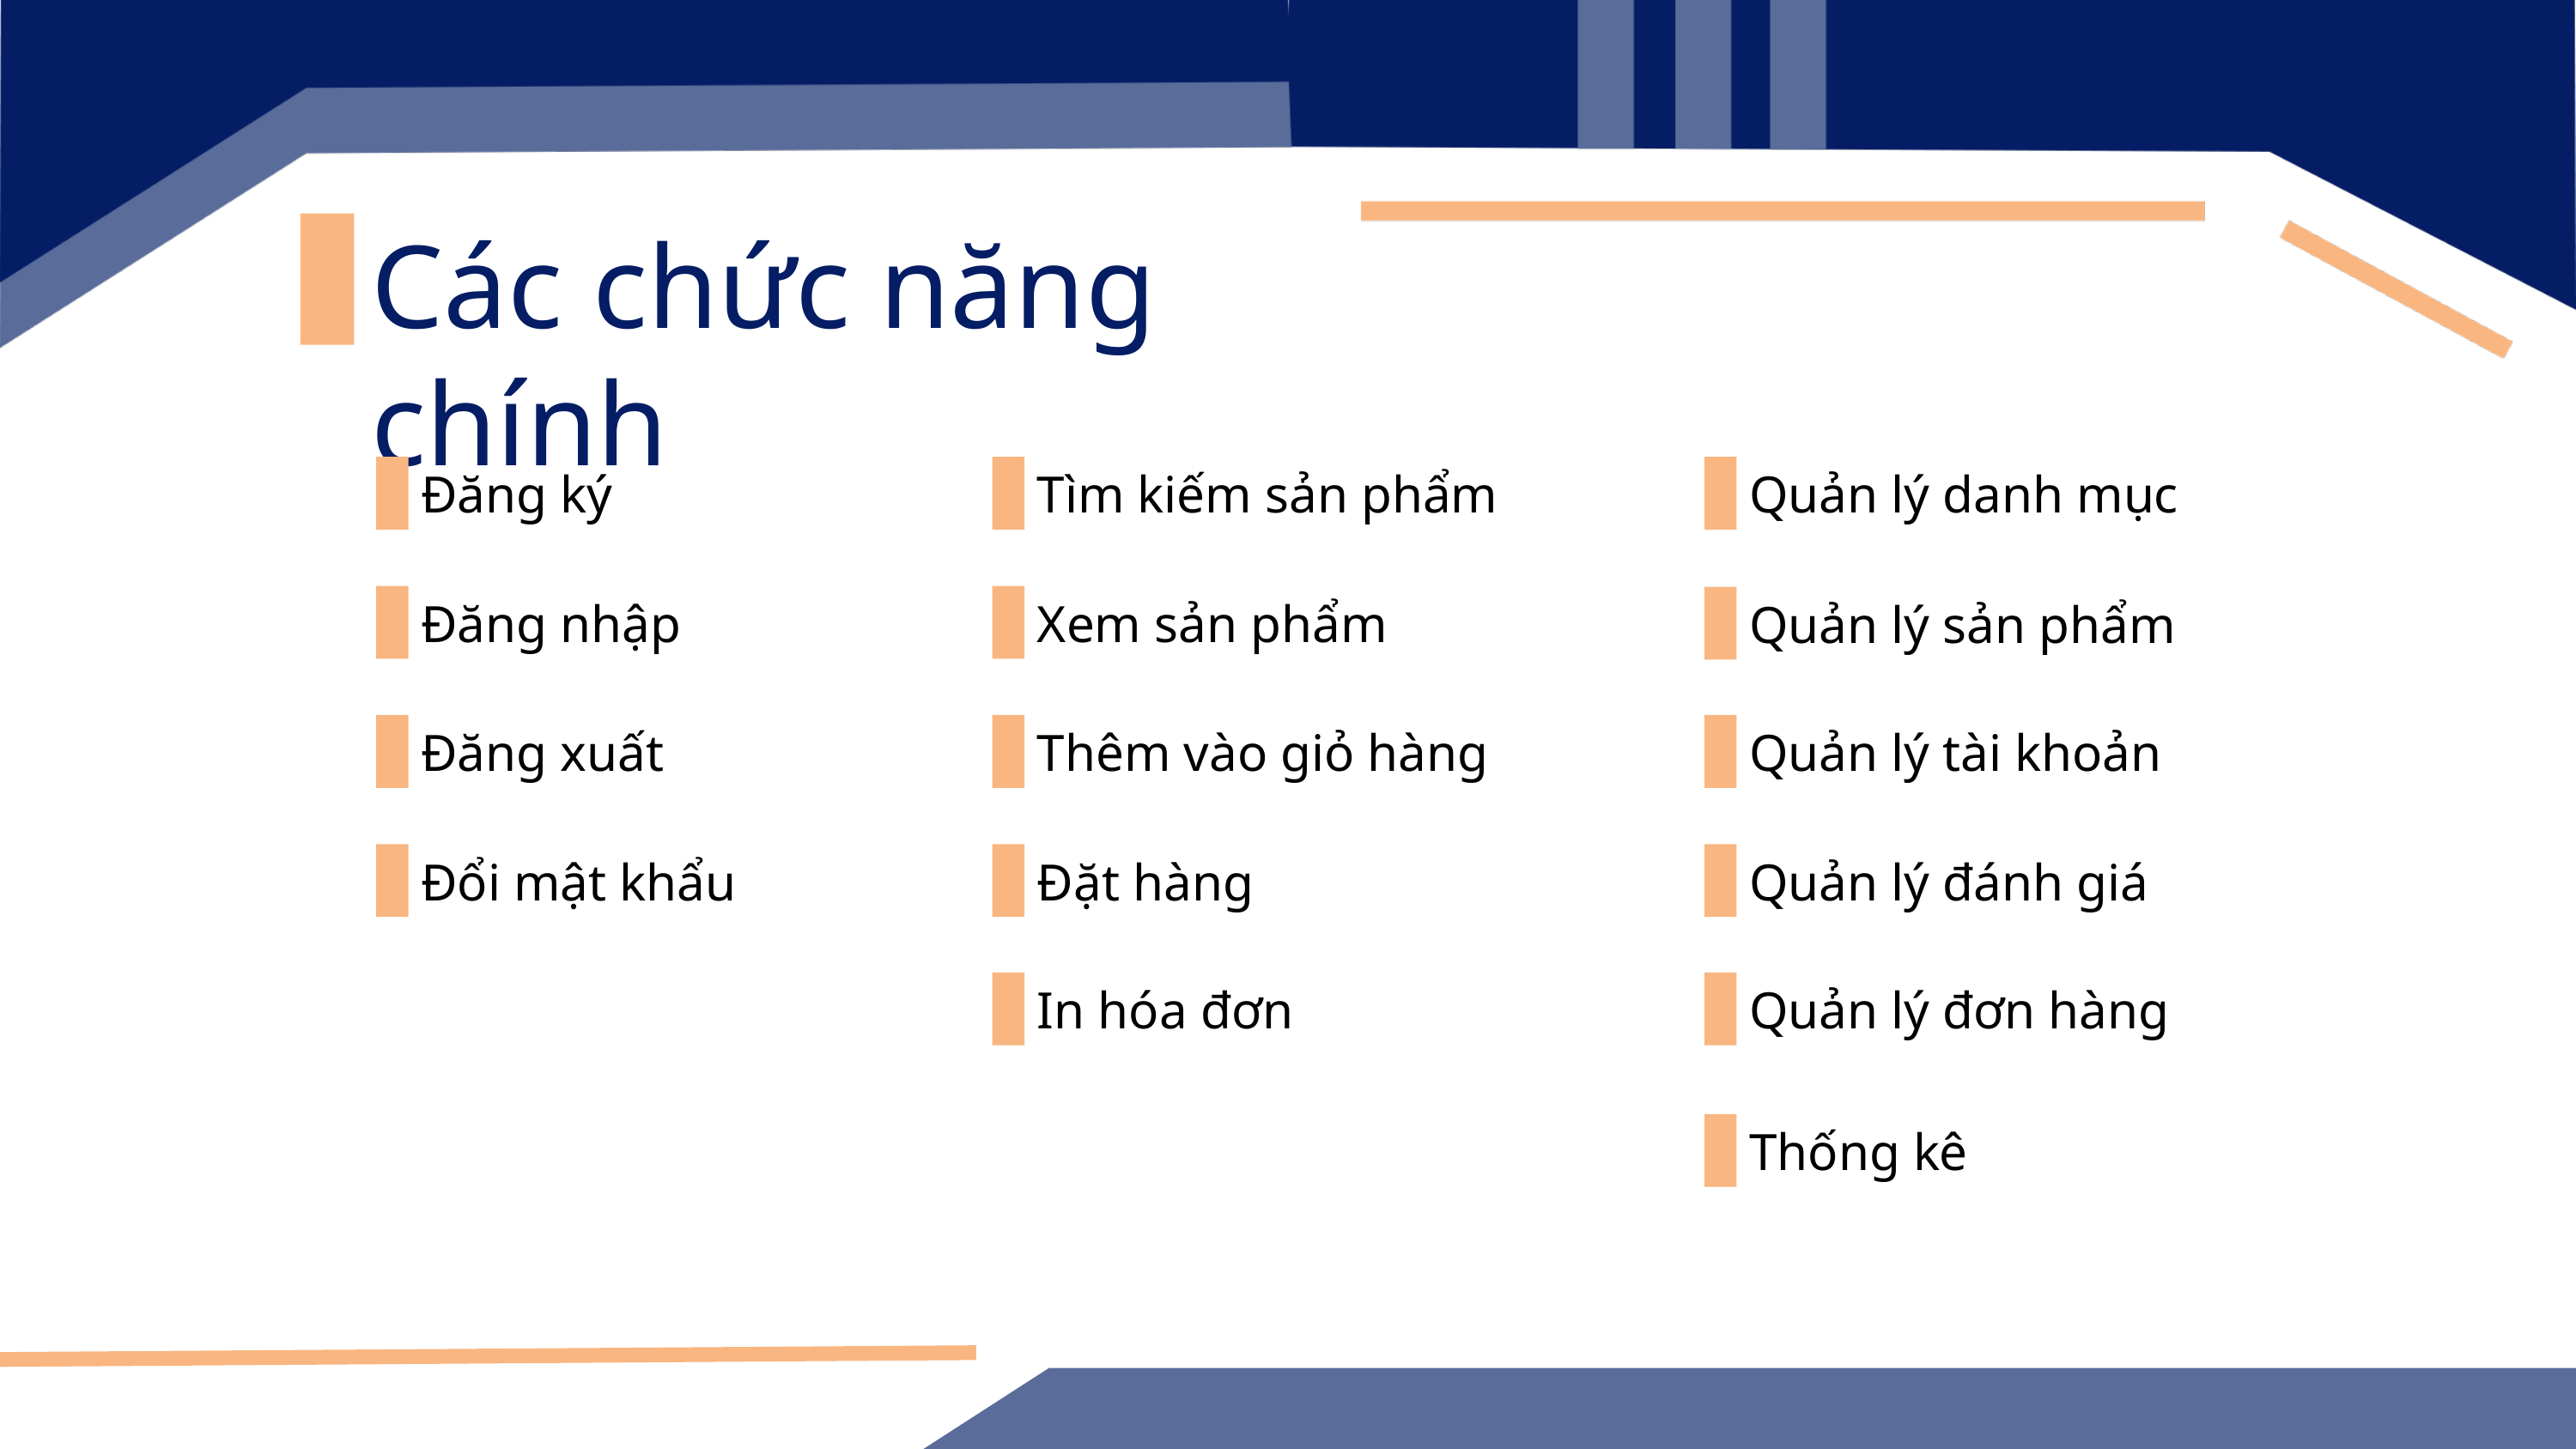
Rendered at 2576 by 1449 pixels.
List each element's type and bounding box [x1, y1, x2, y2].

text_box [1704, 1113, 2249, 1188]
text_box [0, 0, 2576, 359]
text_box [682, 1367, 2576, 1449]
text_box [375, 844, 920, 919]
text_box [375, 714, 920, 790]
text_box [992, 844, 1537, 919]
text_box [1704, 714, 2249, 790]
text_box [1704, 972, 2249, 1046]
text_box [375, 456, 920, 531]
text_box [992, 714, 1537, 790]
text_box [1704, 456, 2249, 531]
text_box [375, 585, 920, 660]
text_box [300, 213, 1364, 345]
text_box [992, 972, 1537, 1046]
text_box [1704, 844, 2249, 919]
text_box [1704, 586, 2249, 661]
text_box [992, 585, 1537, 660]
text_box [992, 456, 1537, 531]
